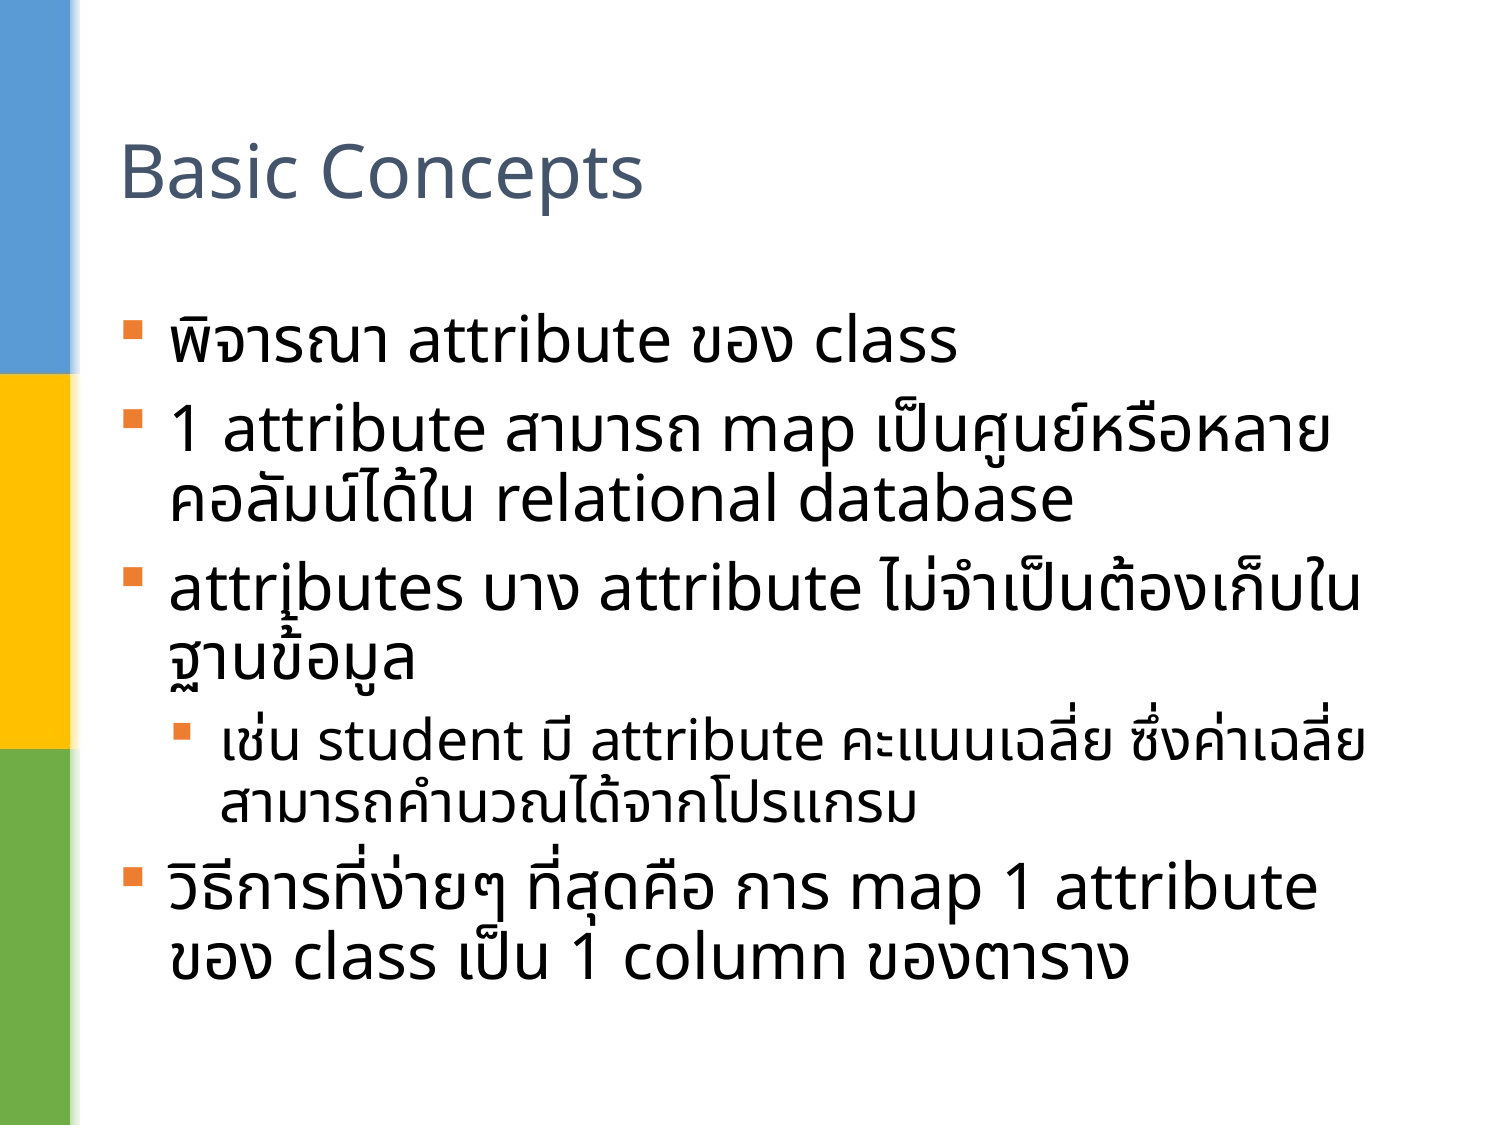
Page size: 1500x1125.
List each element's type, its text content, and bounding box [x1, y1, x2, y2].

title Basic Concepts [103, 59, 1397, 278]
picture [0, 0, 1500, 1125]
list พิจารณา attribute ของ class 1 attribute สามารถ map เป็นศูนย์หรือหลายคอลัมน์ได้ใน relational database attributes บาง attribute ไม่จำเป็นต้องเก็บในฐานข้้อมูล เช่น student มี attribute คะแนนเฉลี่ย ซึ่งค่าเฉลี่ยสามารถคำนวณได้จากโปรแกรม วิธีการที่ง่ายๆ ที่สุดคือ การ map 1 attribute ของ class เป็น 1 column ของตาราง [103, 299, 1397, 1014]
